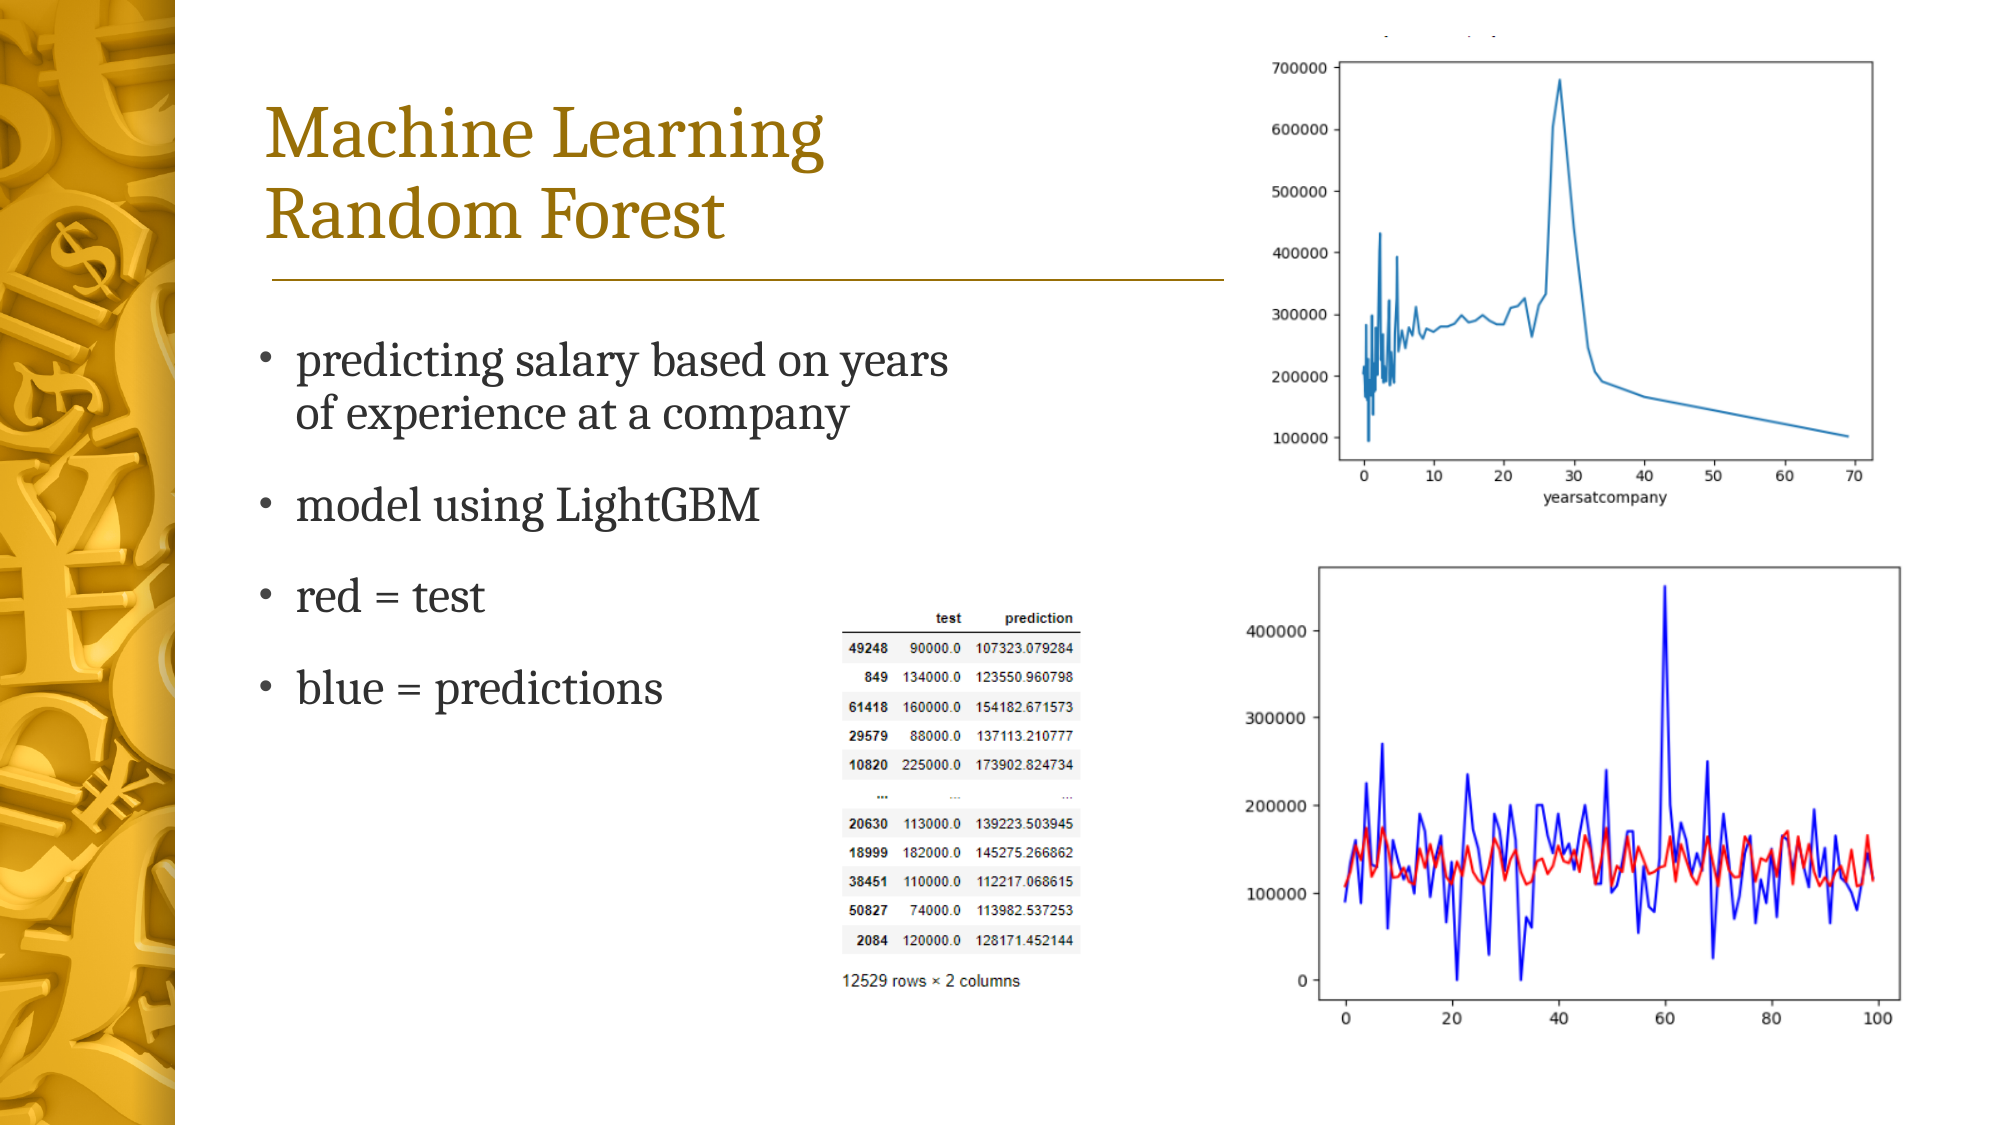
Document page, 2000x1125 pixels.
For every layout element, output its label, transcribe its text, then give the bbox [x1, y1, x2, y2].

title Machine Learning Random Forest [249, 62, 1224, 263]
picture [0, 0, 175, 1125]
text_box predicting salary based on years of experience at a company model using LightGBM red = test blue = predictions [244, 325, 1875, 1075]
picture [826, 608, 1117, 993]
picture [1172, 549, 1995, 1052]
picture [1224, 36, 1915, 519]
